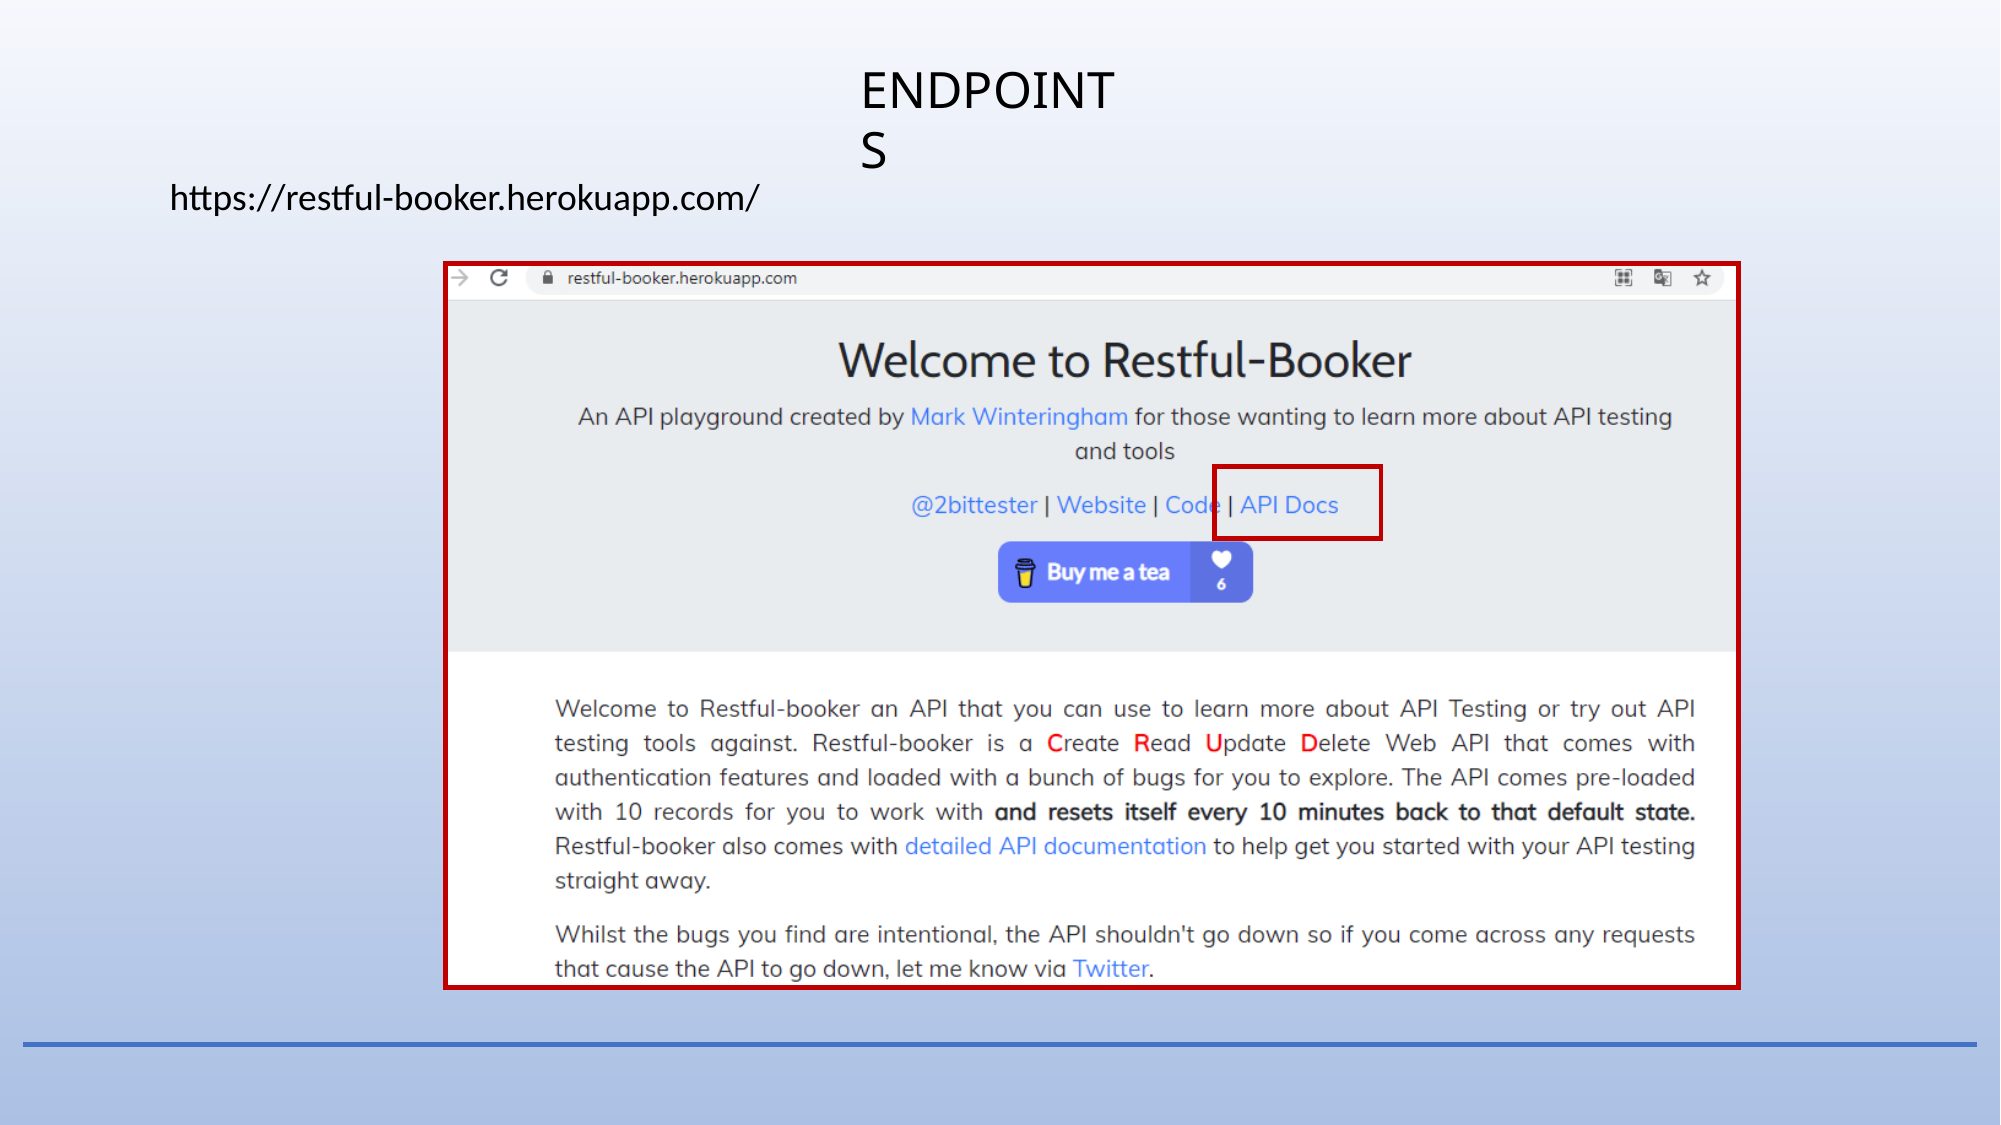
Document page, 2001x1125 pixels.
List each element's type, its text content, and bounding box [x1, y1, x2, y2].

text_box ENDPOINTS [846, 51, 1154, 187]
text_box https://restful-booker.herokuapp.com/ [154, 165, 822, 226]
picture [445, 263, 1739, 988]
